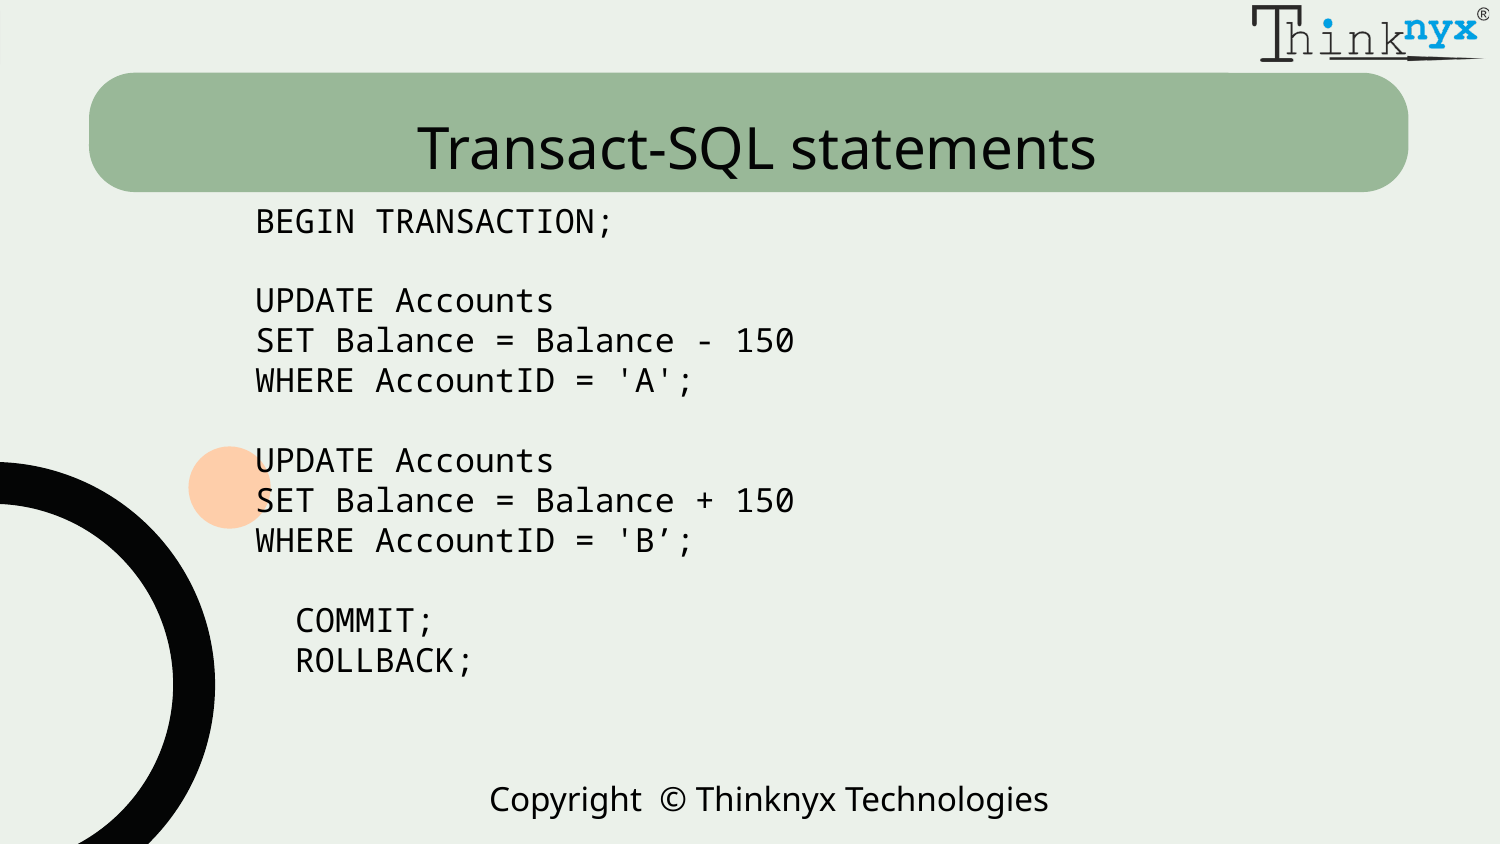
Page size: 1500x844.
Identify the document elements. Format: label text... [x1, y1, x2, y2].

text_box BEGIN TRANSACTION; UPDATE Accounts SET Balance = Balance - 150 WHERE AccountID = 'A'; UPDATE Accounts SET Balance = Balance + 150 WHERE AccountID = 'B’; COMMIT; ROLLBACK; [240, 192, 1289, 746]
text_box [188, 446, 240, 529]
title Transact-SQL statements [116, 100, 1383, 172]
picture [1252, 5, 1490, 62]
